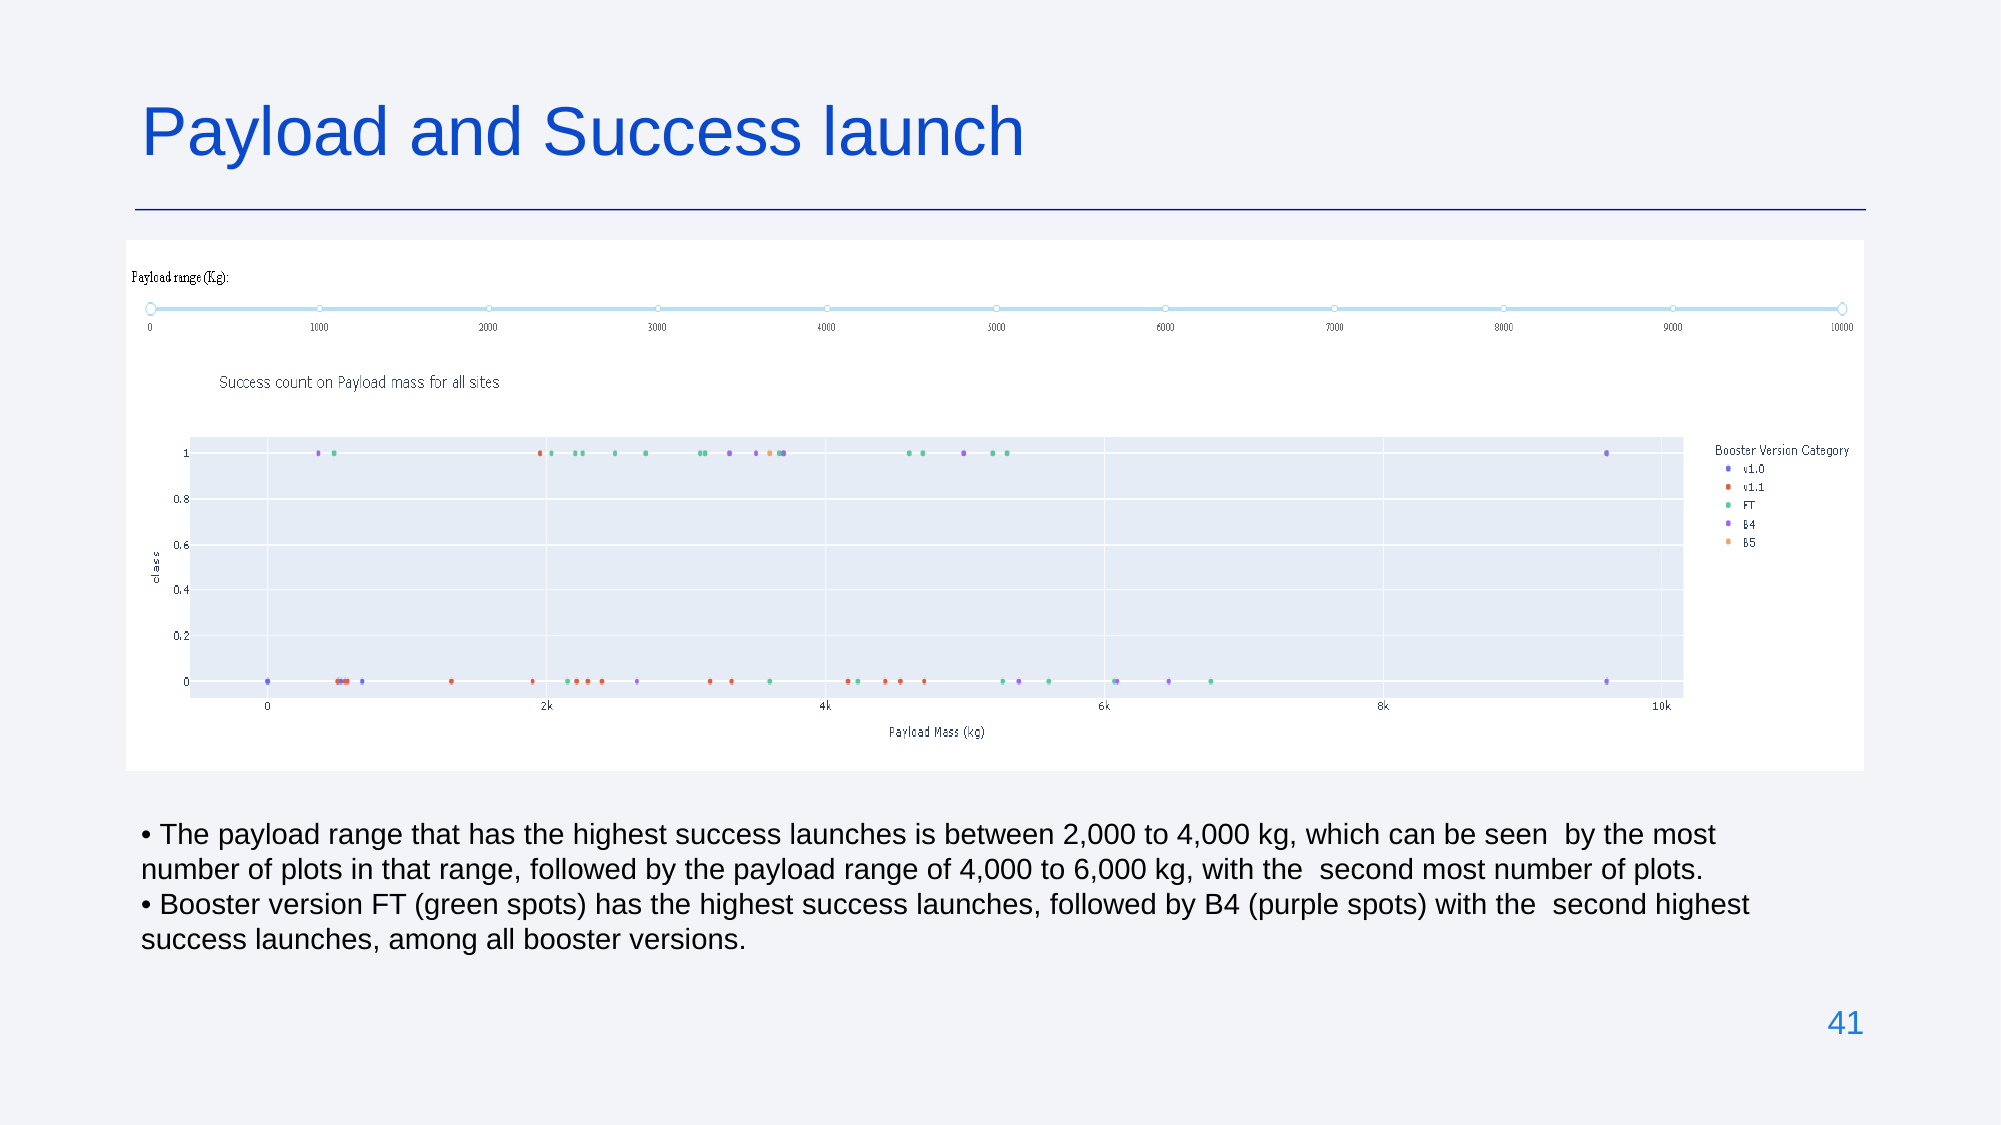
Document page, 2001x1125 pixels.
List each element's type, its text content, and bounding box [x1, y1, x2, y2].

slide_number 41 [1429, 988, 1880, 1055]
text_box Payload and Success launch [126, 88, 1852, 179]
picture [0, 0, 2001, 1125]
text_box • The payload range that has the highest success launches is between 2,000 to 4,000 kg, which can be seen by the most number of plots in that range, followed by the payload range of 4,000 to 6,000 kg, with the second most number of plots. • Booster version FT (green spots) has the highest success launches, followed by B4 (purple spots) with the second highest success launches, among all booster versions. [126, 807, 1822, 963]
